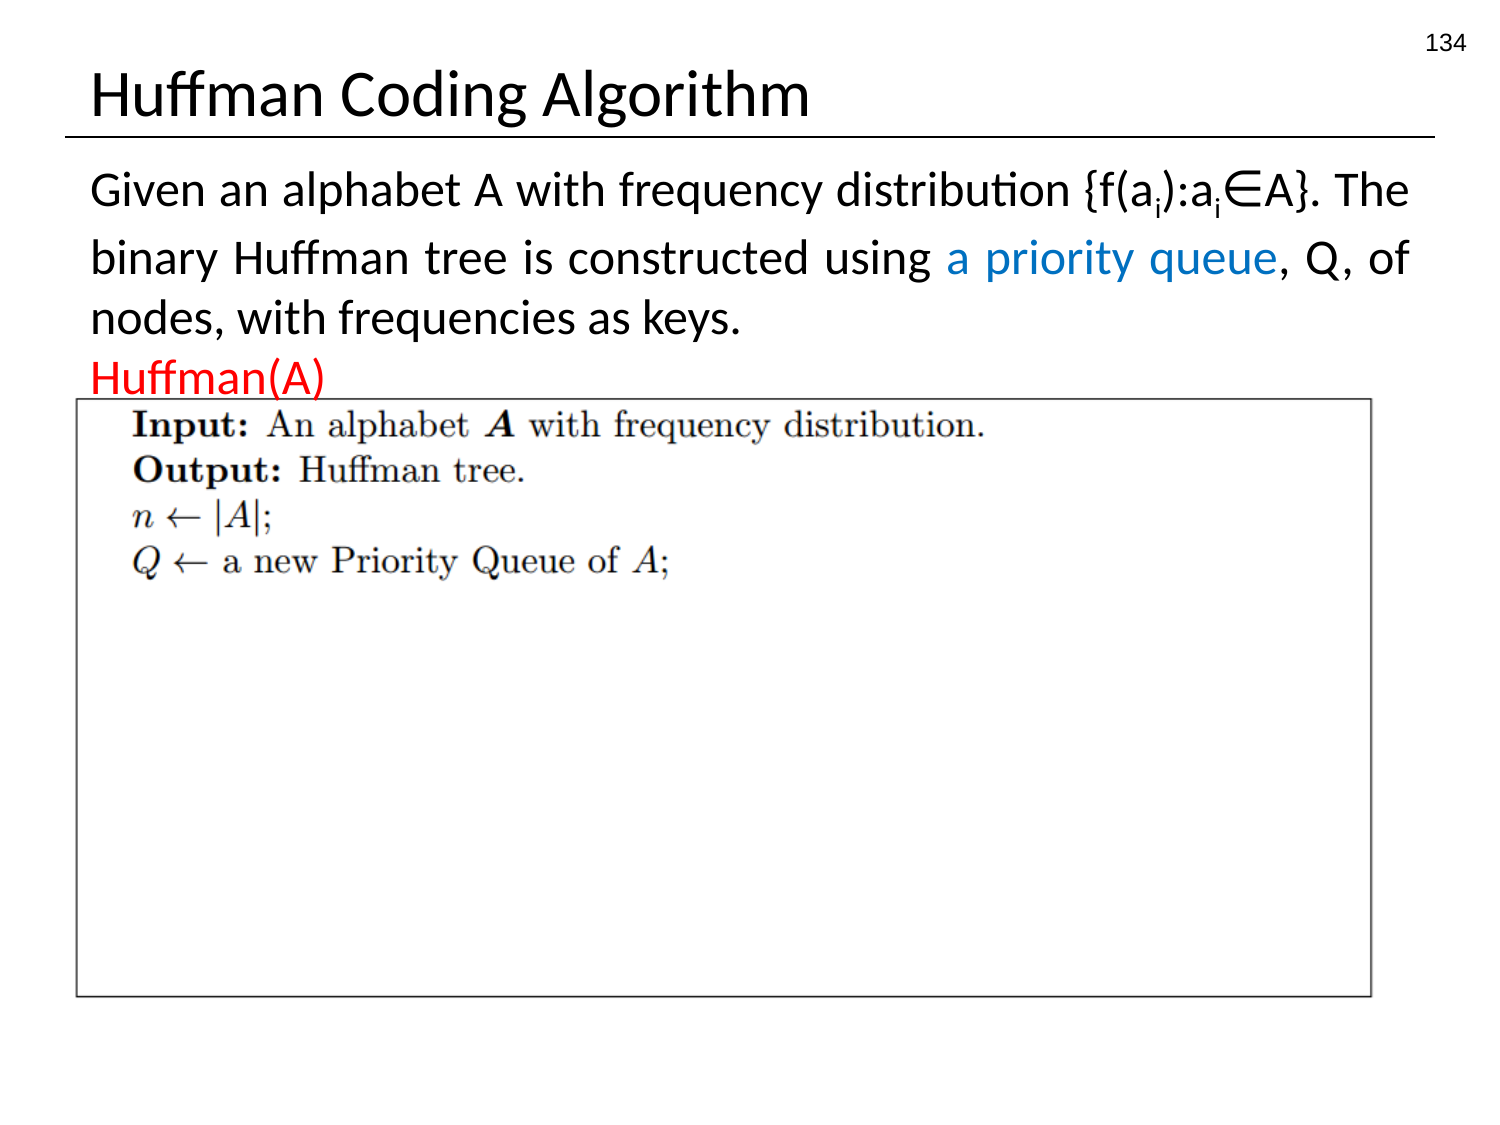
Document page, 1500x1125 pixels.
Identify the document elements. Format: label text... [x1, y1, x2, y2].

slide_number 134 [1131, 18, 1483, 62]
title Huffman Coding Algorithm [75, 20, 1483, 138]
list Given an alphabet A with frequency distribution {f(ai):ai∈A}. The binary Huffman tree is constructed using a priority queue, Q, of nodes, with frequencies as keys. Huffman(A) [75, 148, 1425, 1094]
picture [74, 396, 1377, 999]
